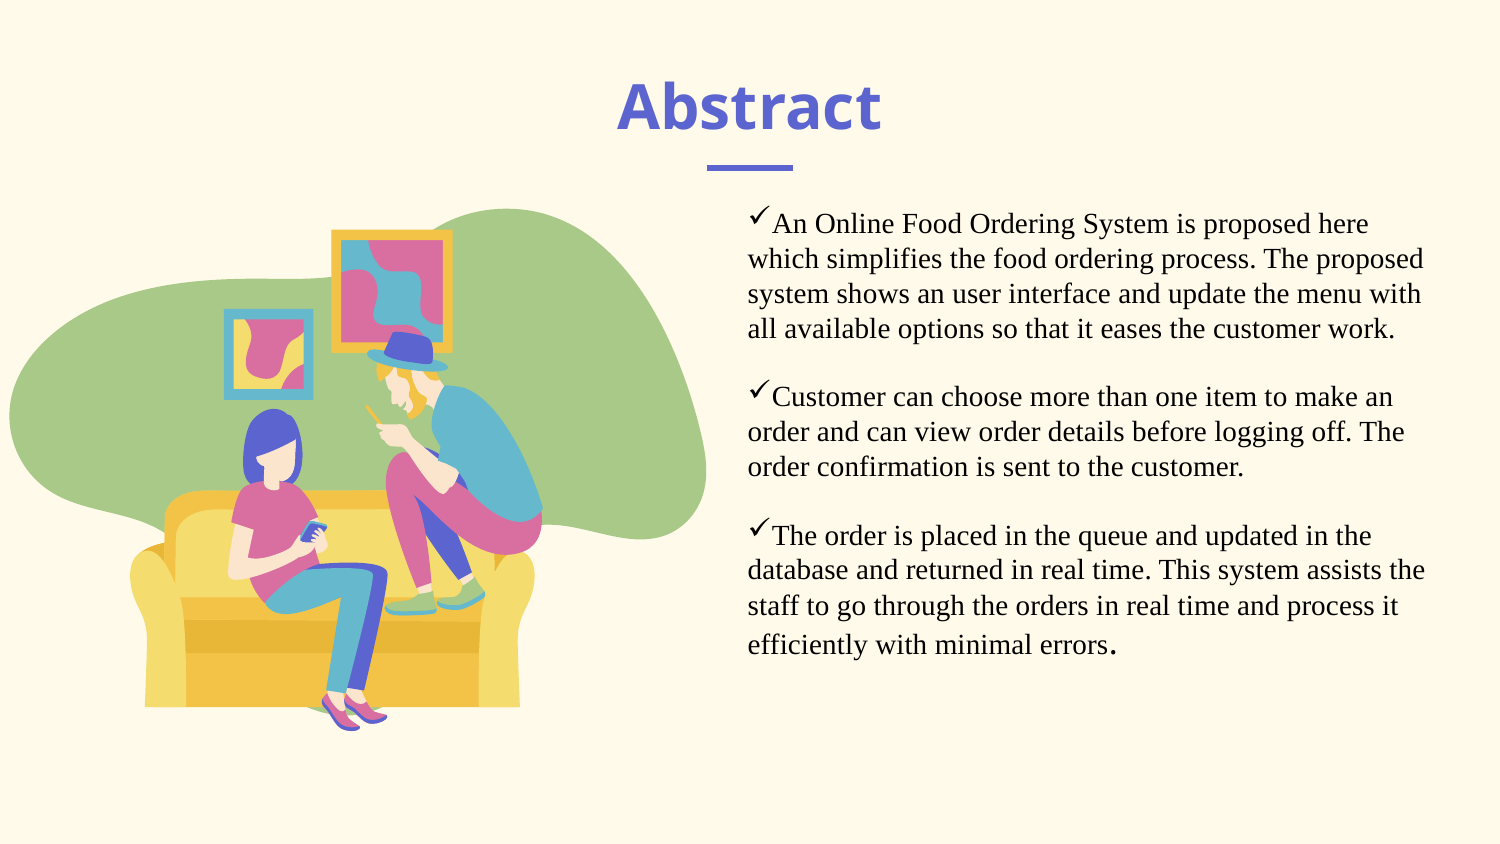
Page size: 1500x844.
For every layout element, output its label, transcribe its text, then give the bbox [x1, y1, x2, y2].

text_box [9, 297, 117, 515]
text_box [435, 208, 707, 540]
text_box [122, 229, 556, 732]
title Abstract [116, 33, 1383, 157]
list An Online Food Ordering System is proposed here which simplifies the food ordering process. The proposed system shows an user interface and update the menu with all available options so that it eases the customer work. Customer can choose more than one item to make an order and can view order details before logging off. The order confirmation is sent to the customer. The order is placed in the queue and updated in the database and returned in real time. This system assists the staff to go through the orders in real time and process it efficiently with minimal errors. [732, 189, 1444, 556]
